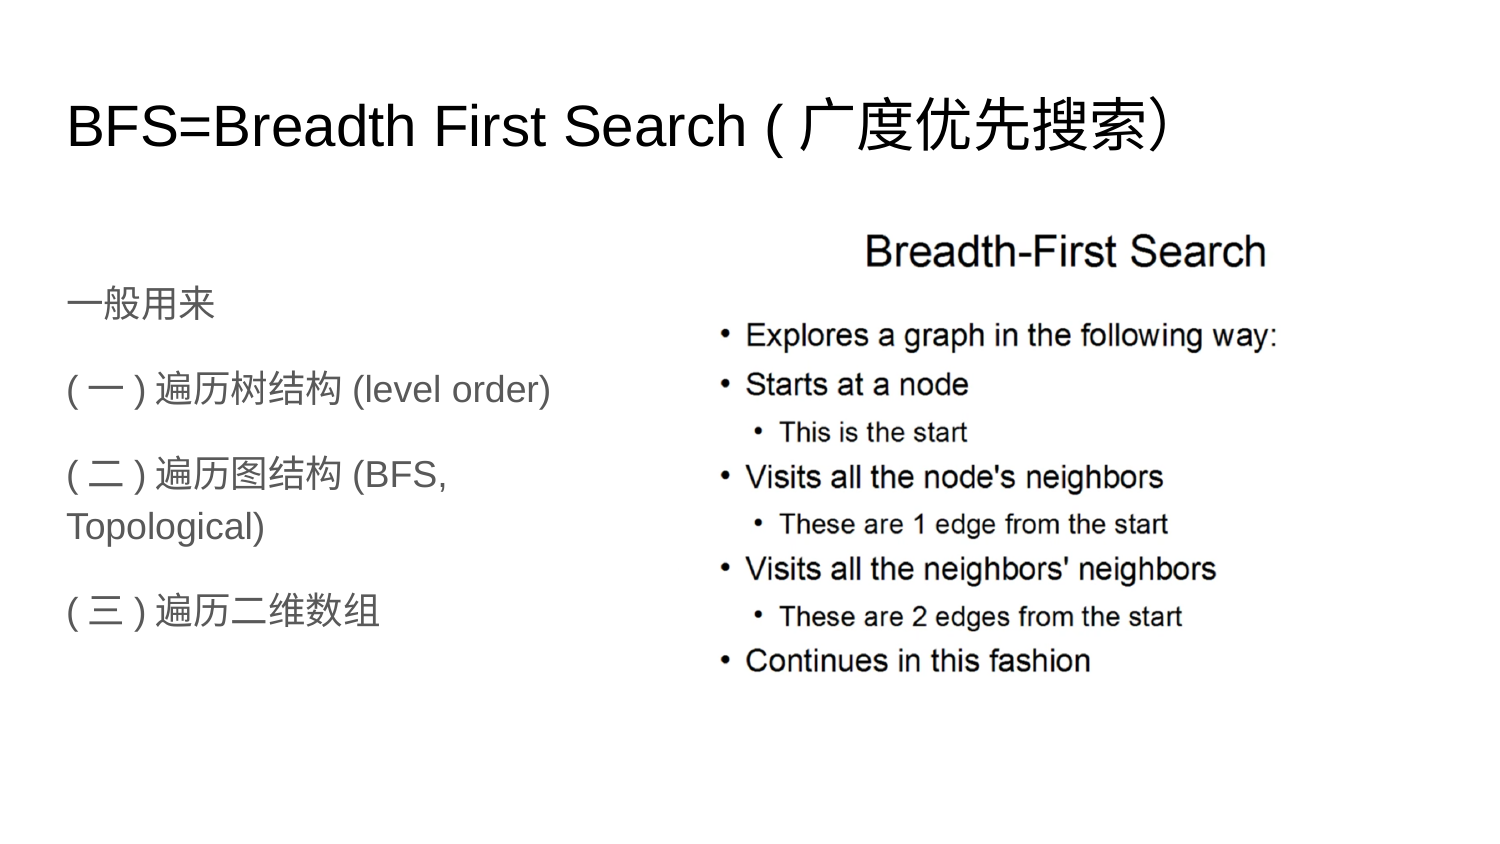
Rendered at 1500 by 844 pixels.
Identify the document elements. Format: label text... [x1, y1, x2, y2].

title BFS=Breadth First Search (广度优先搜索） [51, 72, 1449, 167]
list 一般用来 (一)遍历树结构(level order) (二)遍历图结构(BFS, Topological) (三)遍历二维数组 [51, 258, 660, 653]
picture [675, 180, 1450, 755]
